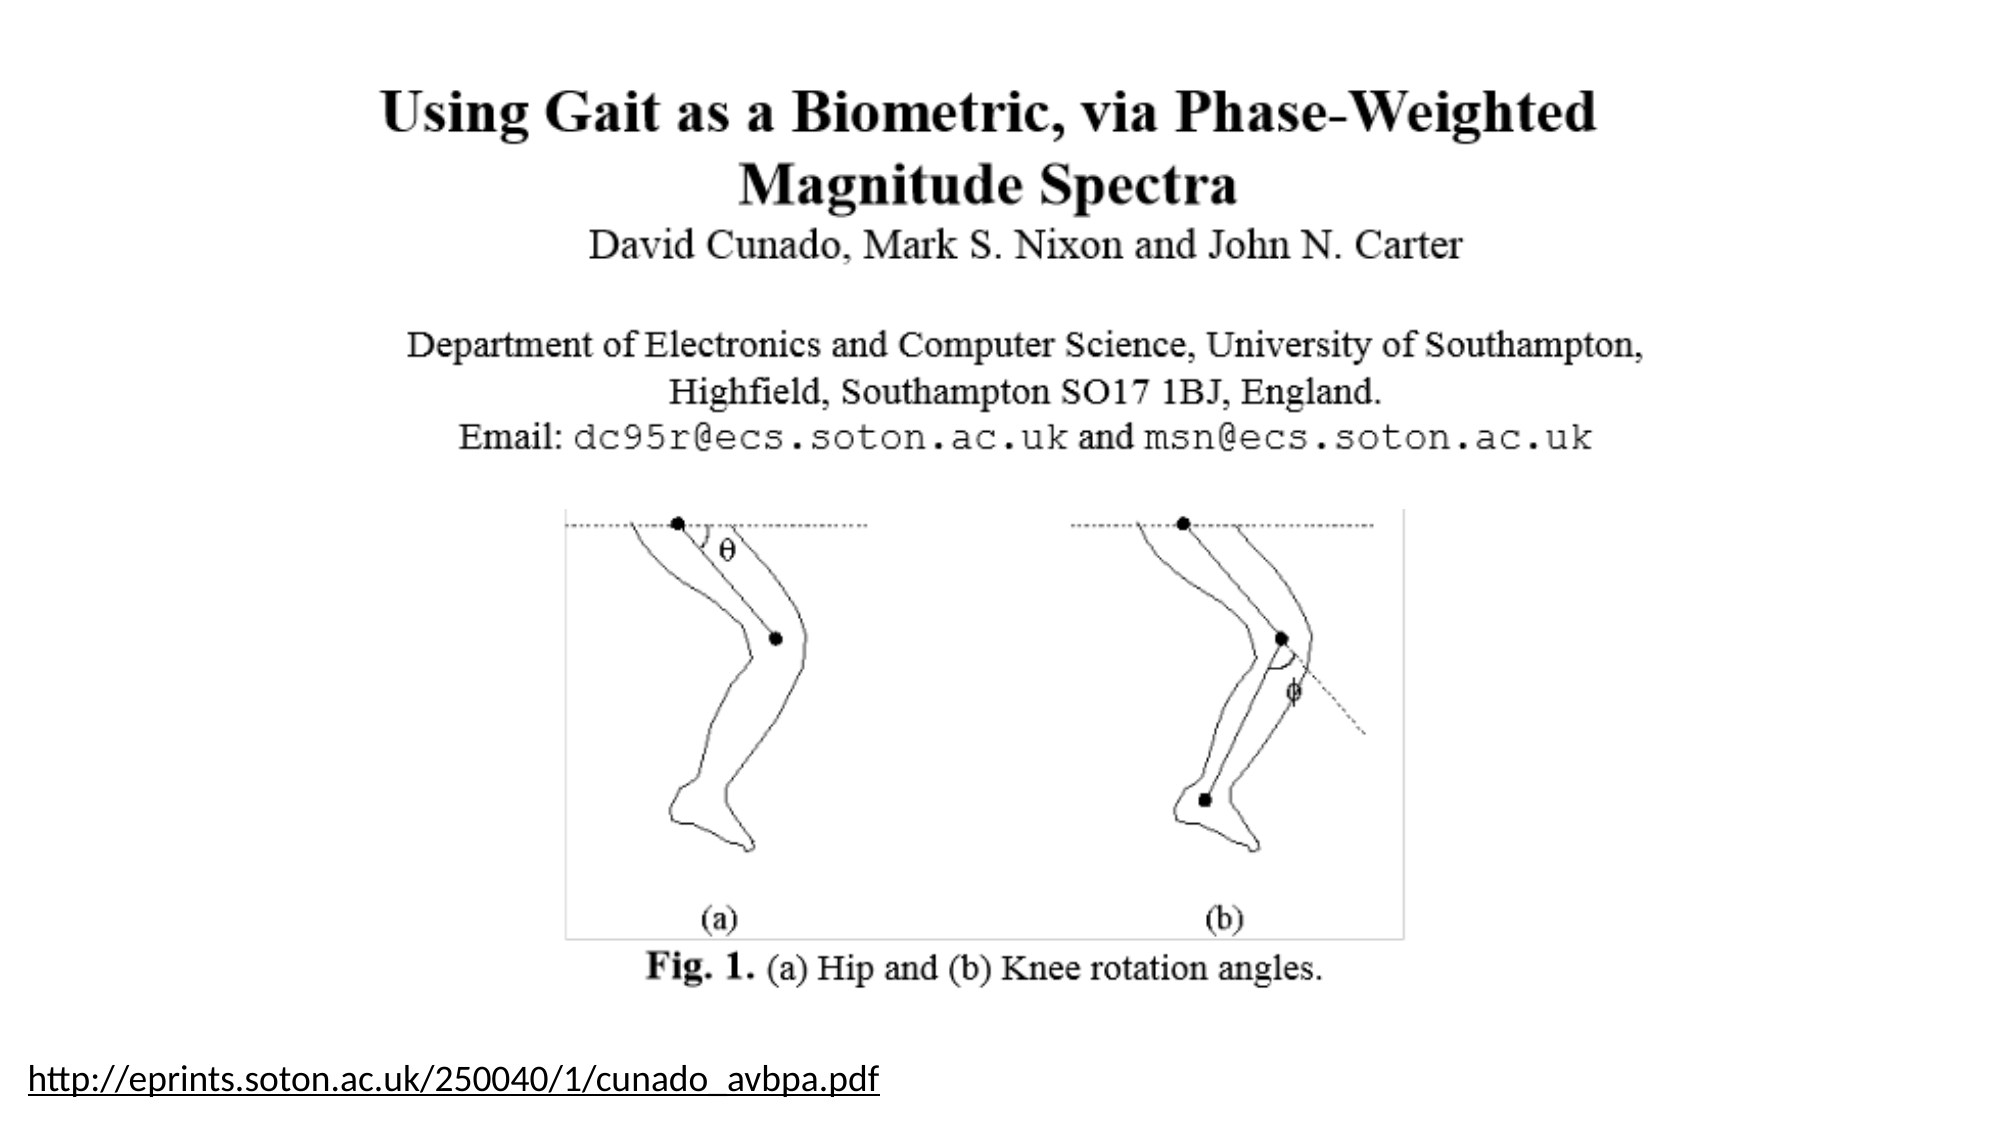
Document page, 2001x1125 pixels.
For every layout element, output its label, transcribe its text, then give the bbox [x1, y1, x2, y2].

picture [473, 509, 1527, 992]
picture [212, 0, 1788, 476]
text_box http://eprints.soton.ac.uk/250040/1/cunado_avbpa.pdf [12, 1046, 904, 1107]
